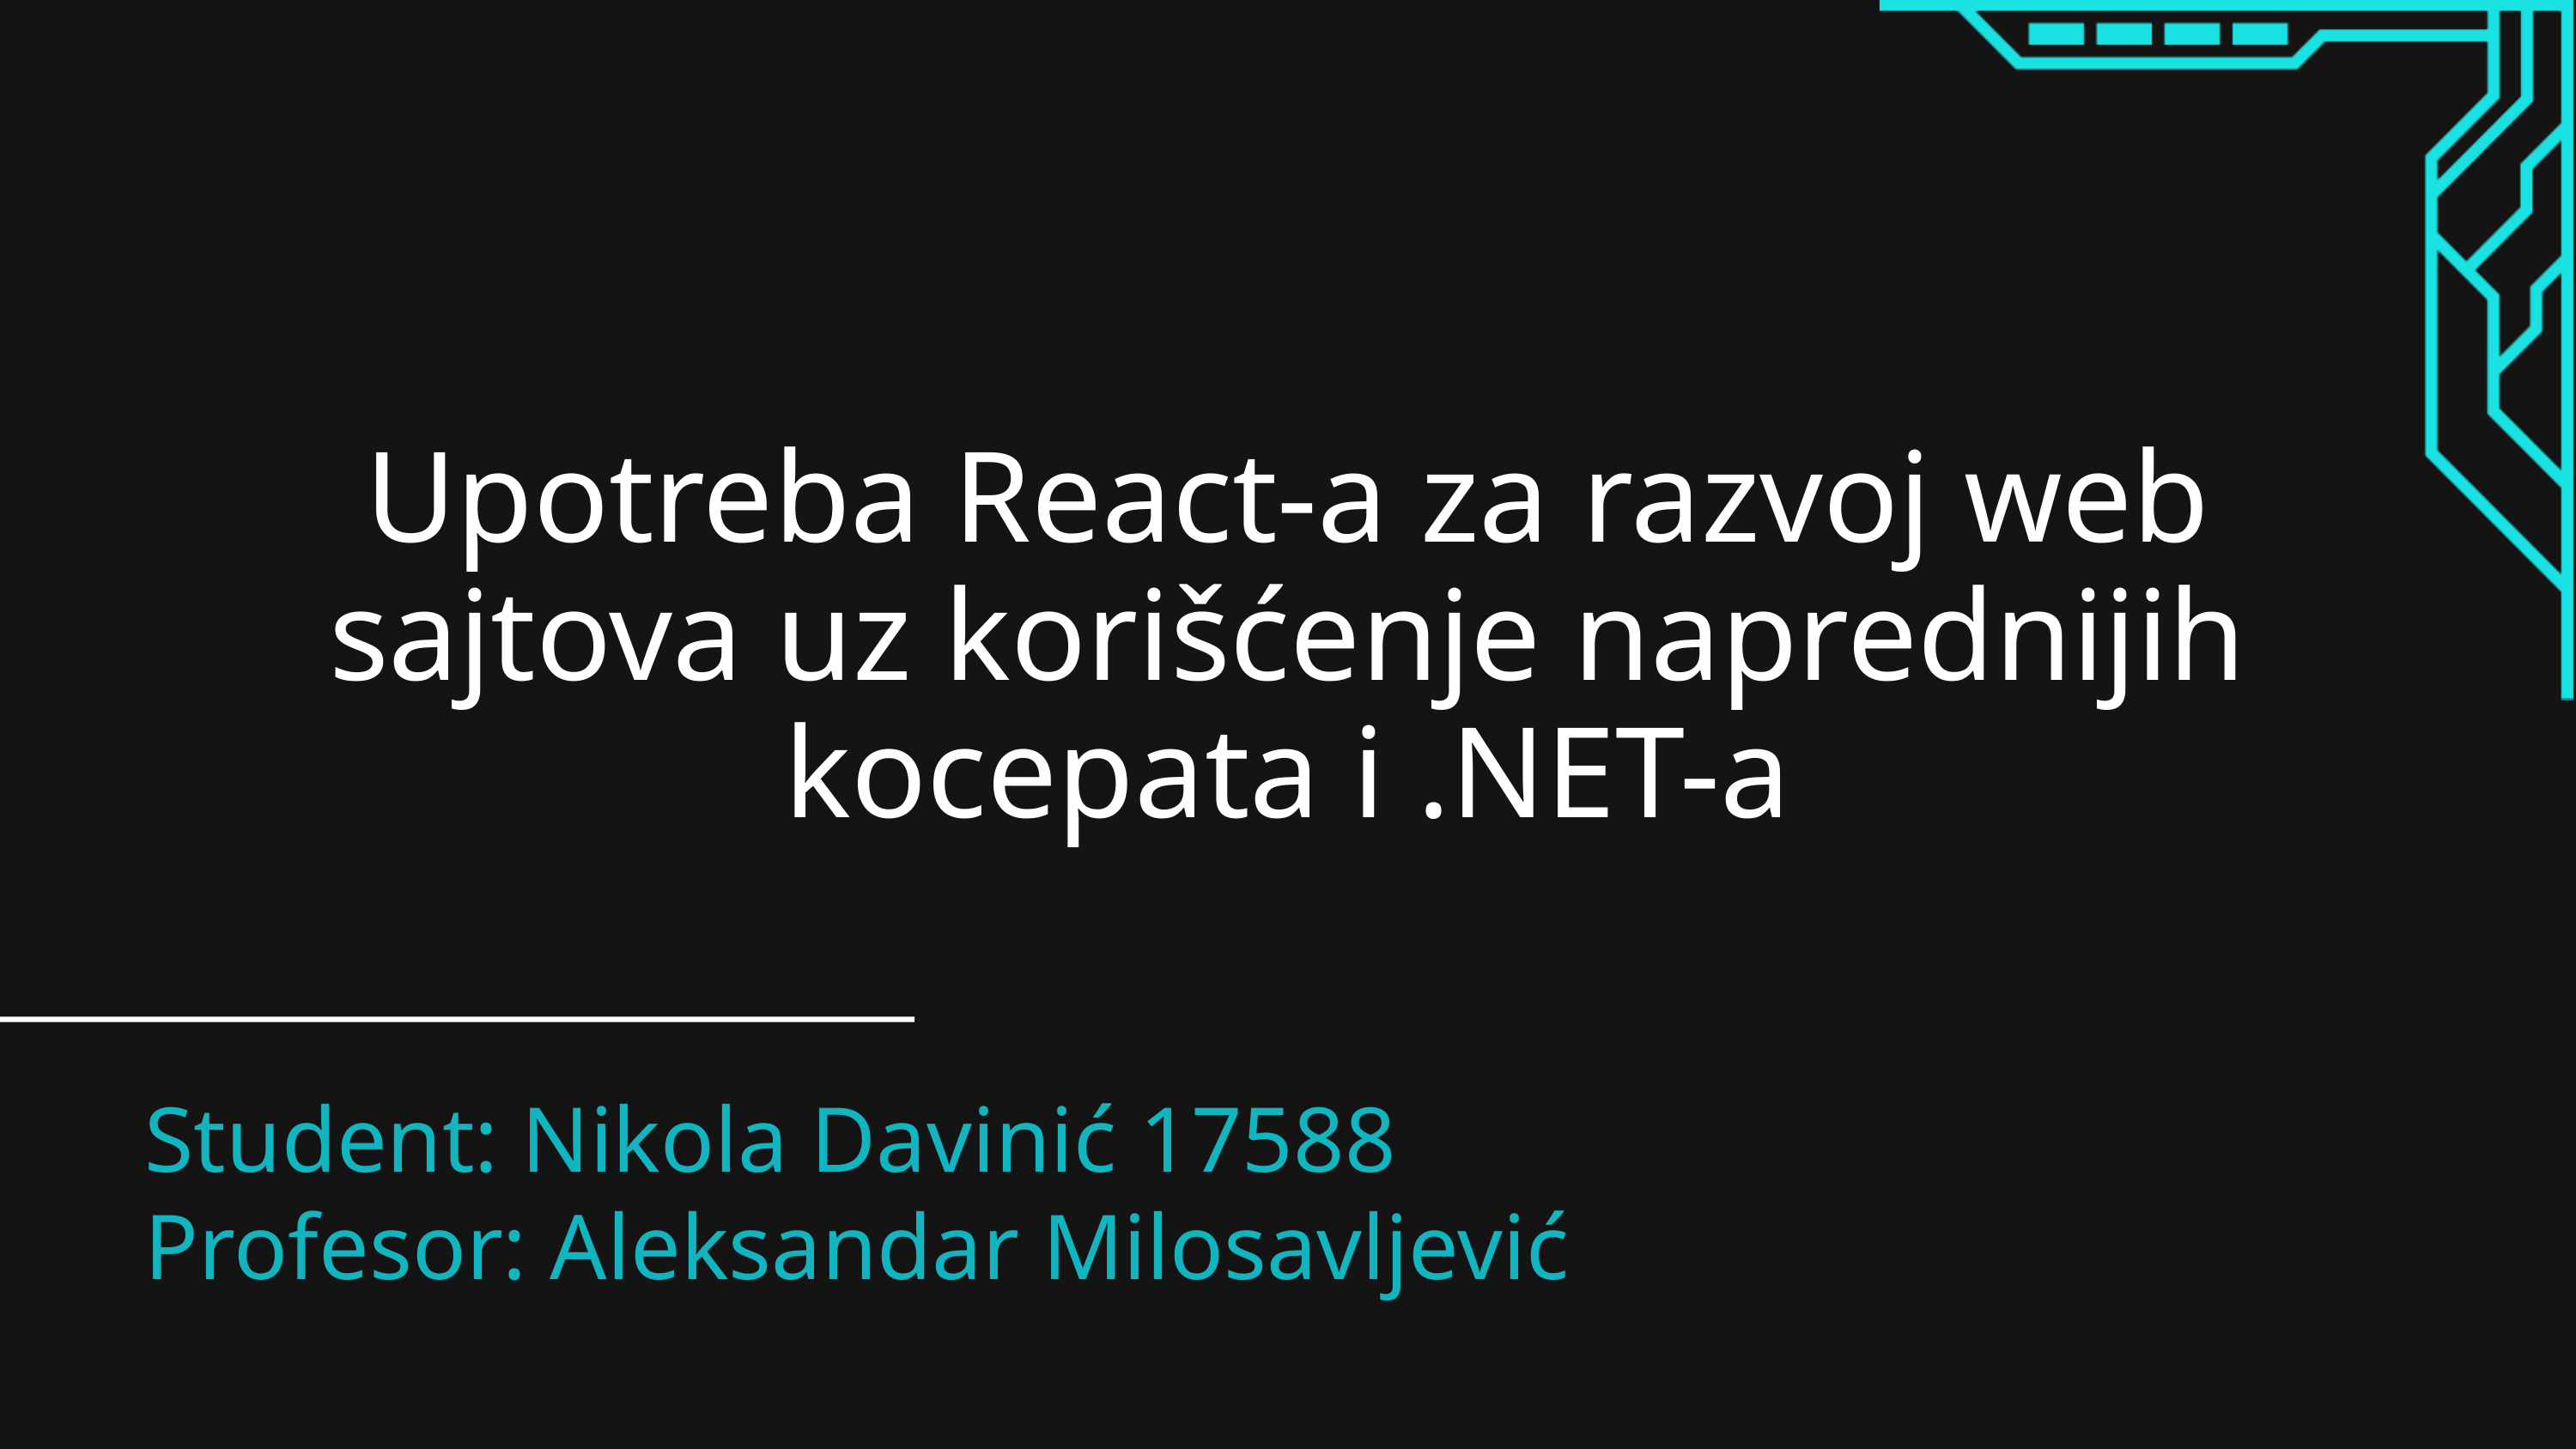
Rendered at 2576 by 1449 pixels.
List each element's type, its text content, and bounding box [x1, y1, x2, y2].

text_box Upotreba React-a za razvoj web sajtova uz korišćenje naprednijih kocepata i .NET-a [246, 429, 2330, 843]
text_box Student: Nikola Davinić 17588 Profesor: Aleksandar Milosavljević [144, 1082, 1679, 1297]
text_box [1879, 0, 2576, 700]
